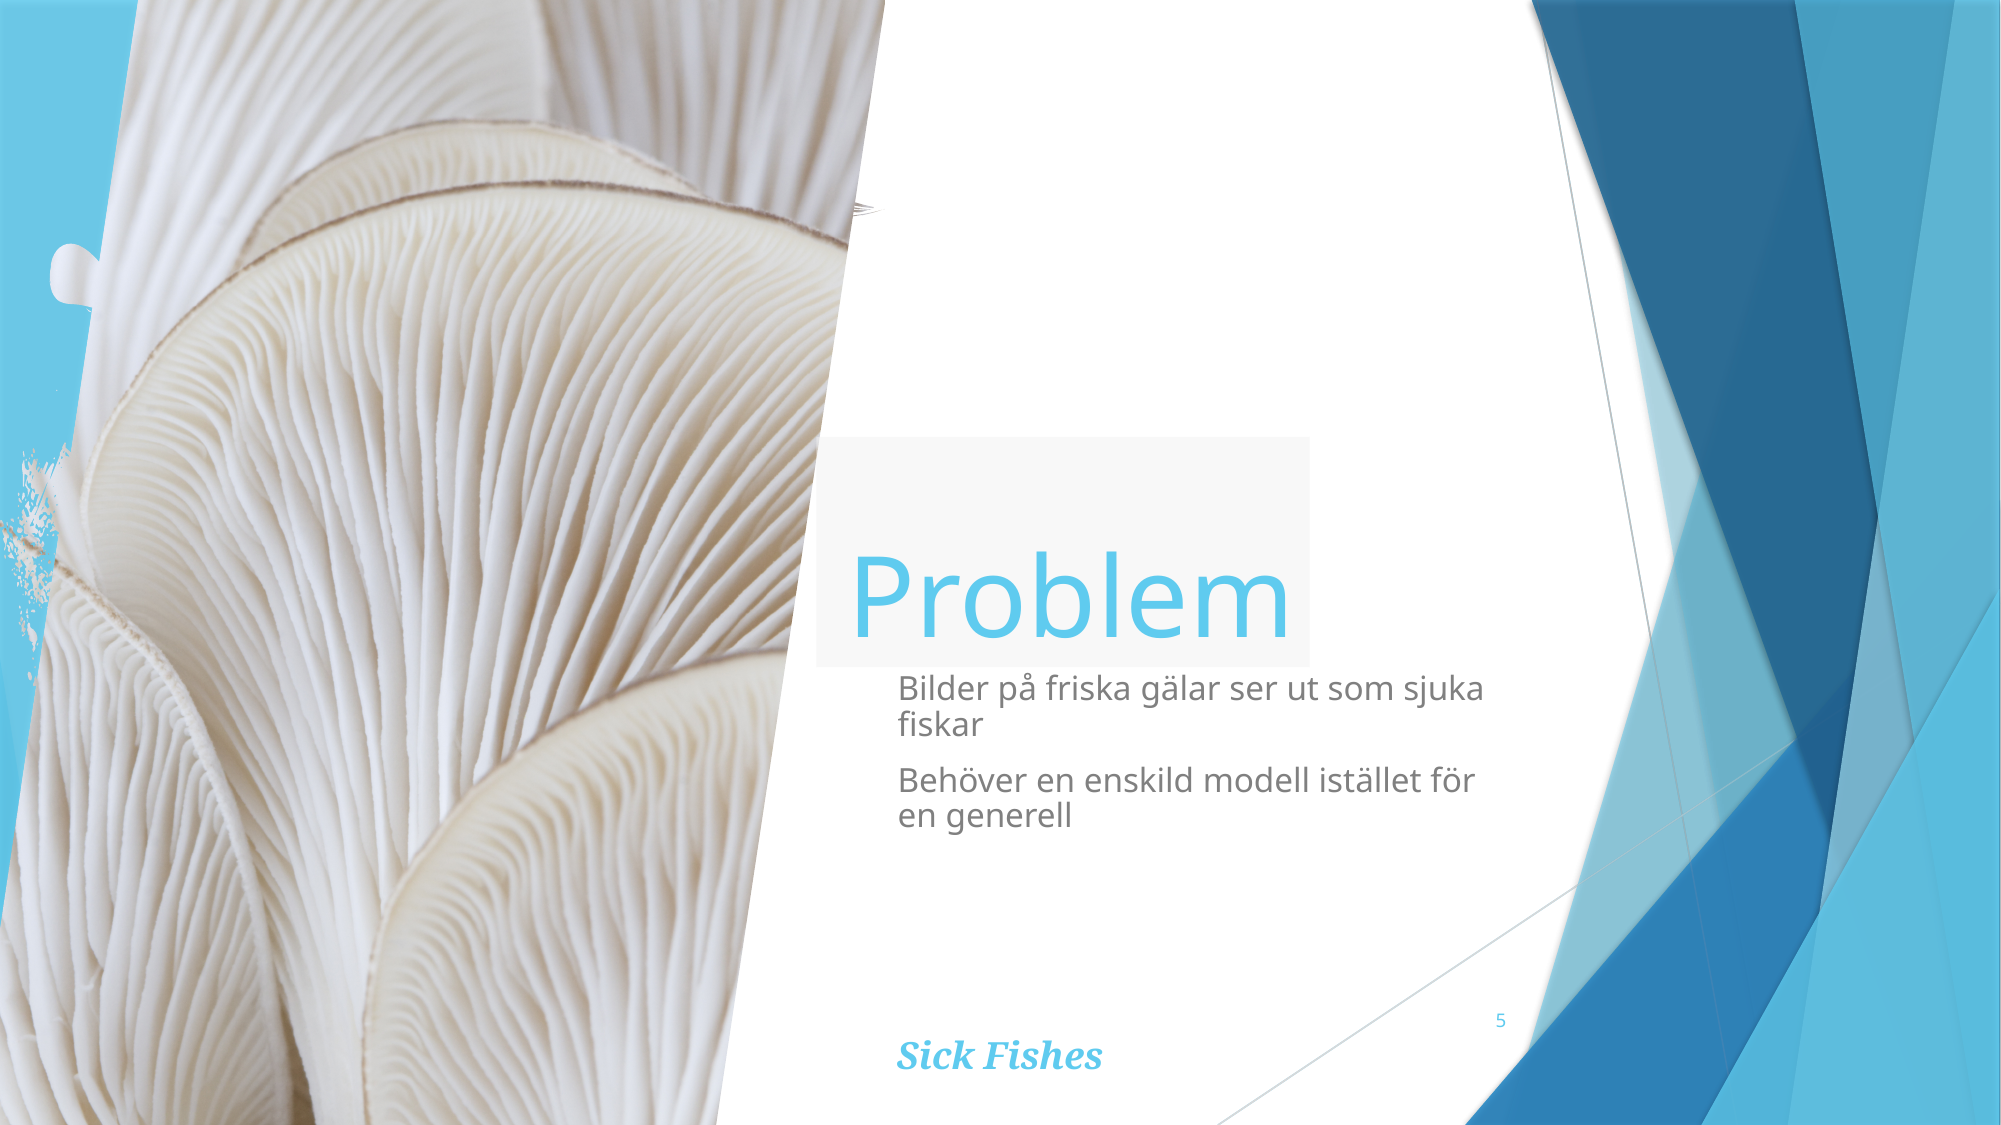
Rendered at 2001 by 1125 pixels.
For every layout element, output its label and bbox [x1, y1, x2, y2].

picture [0, 0, 886, 1125]
text_box [887, 0, 2000, 1125]
